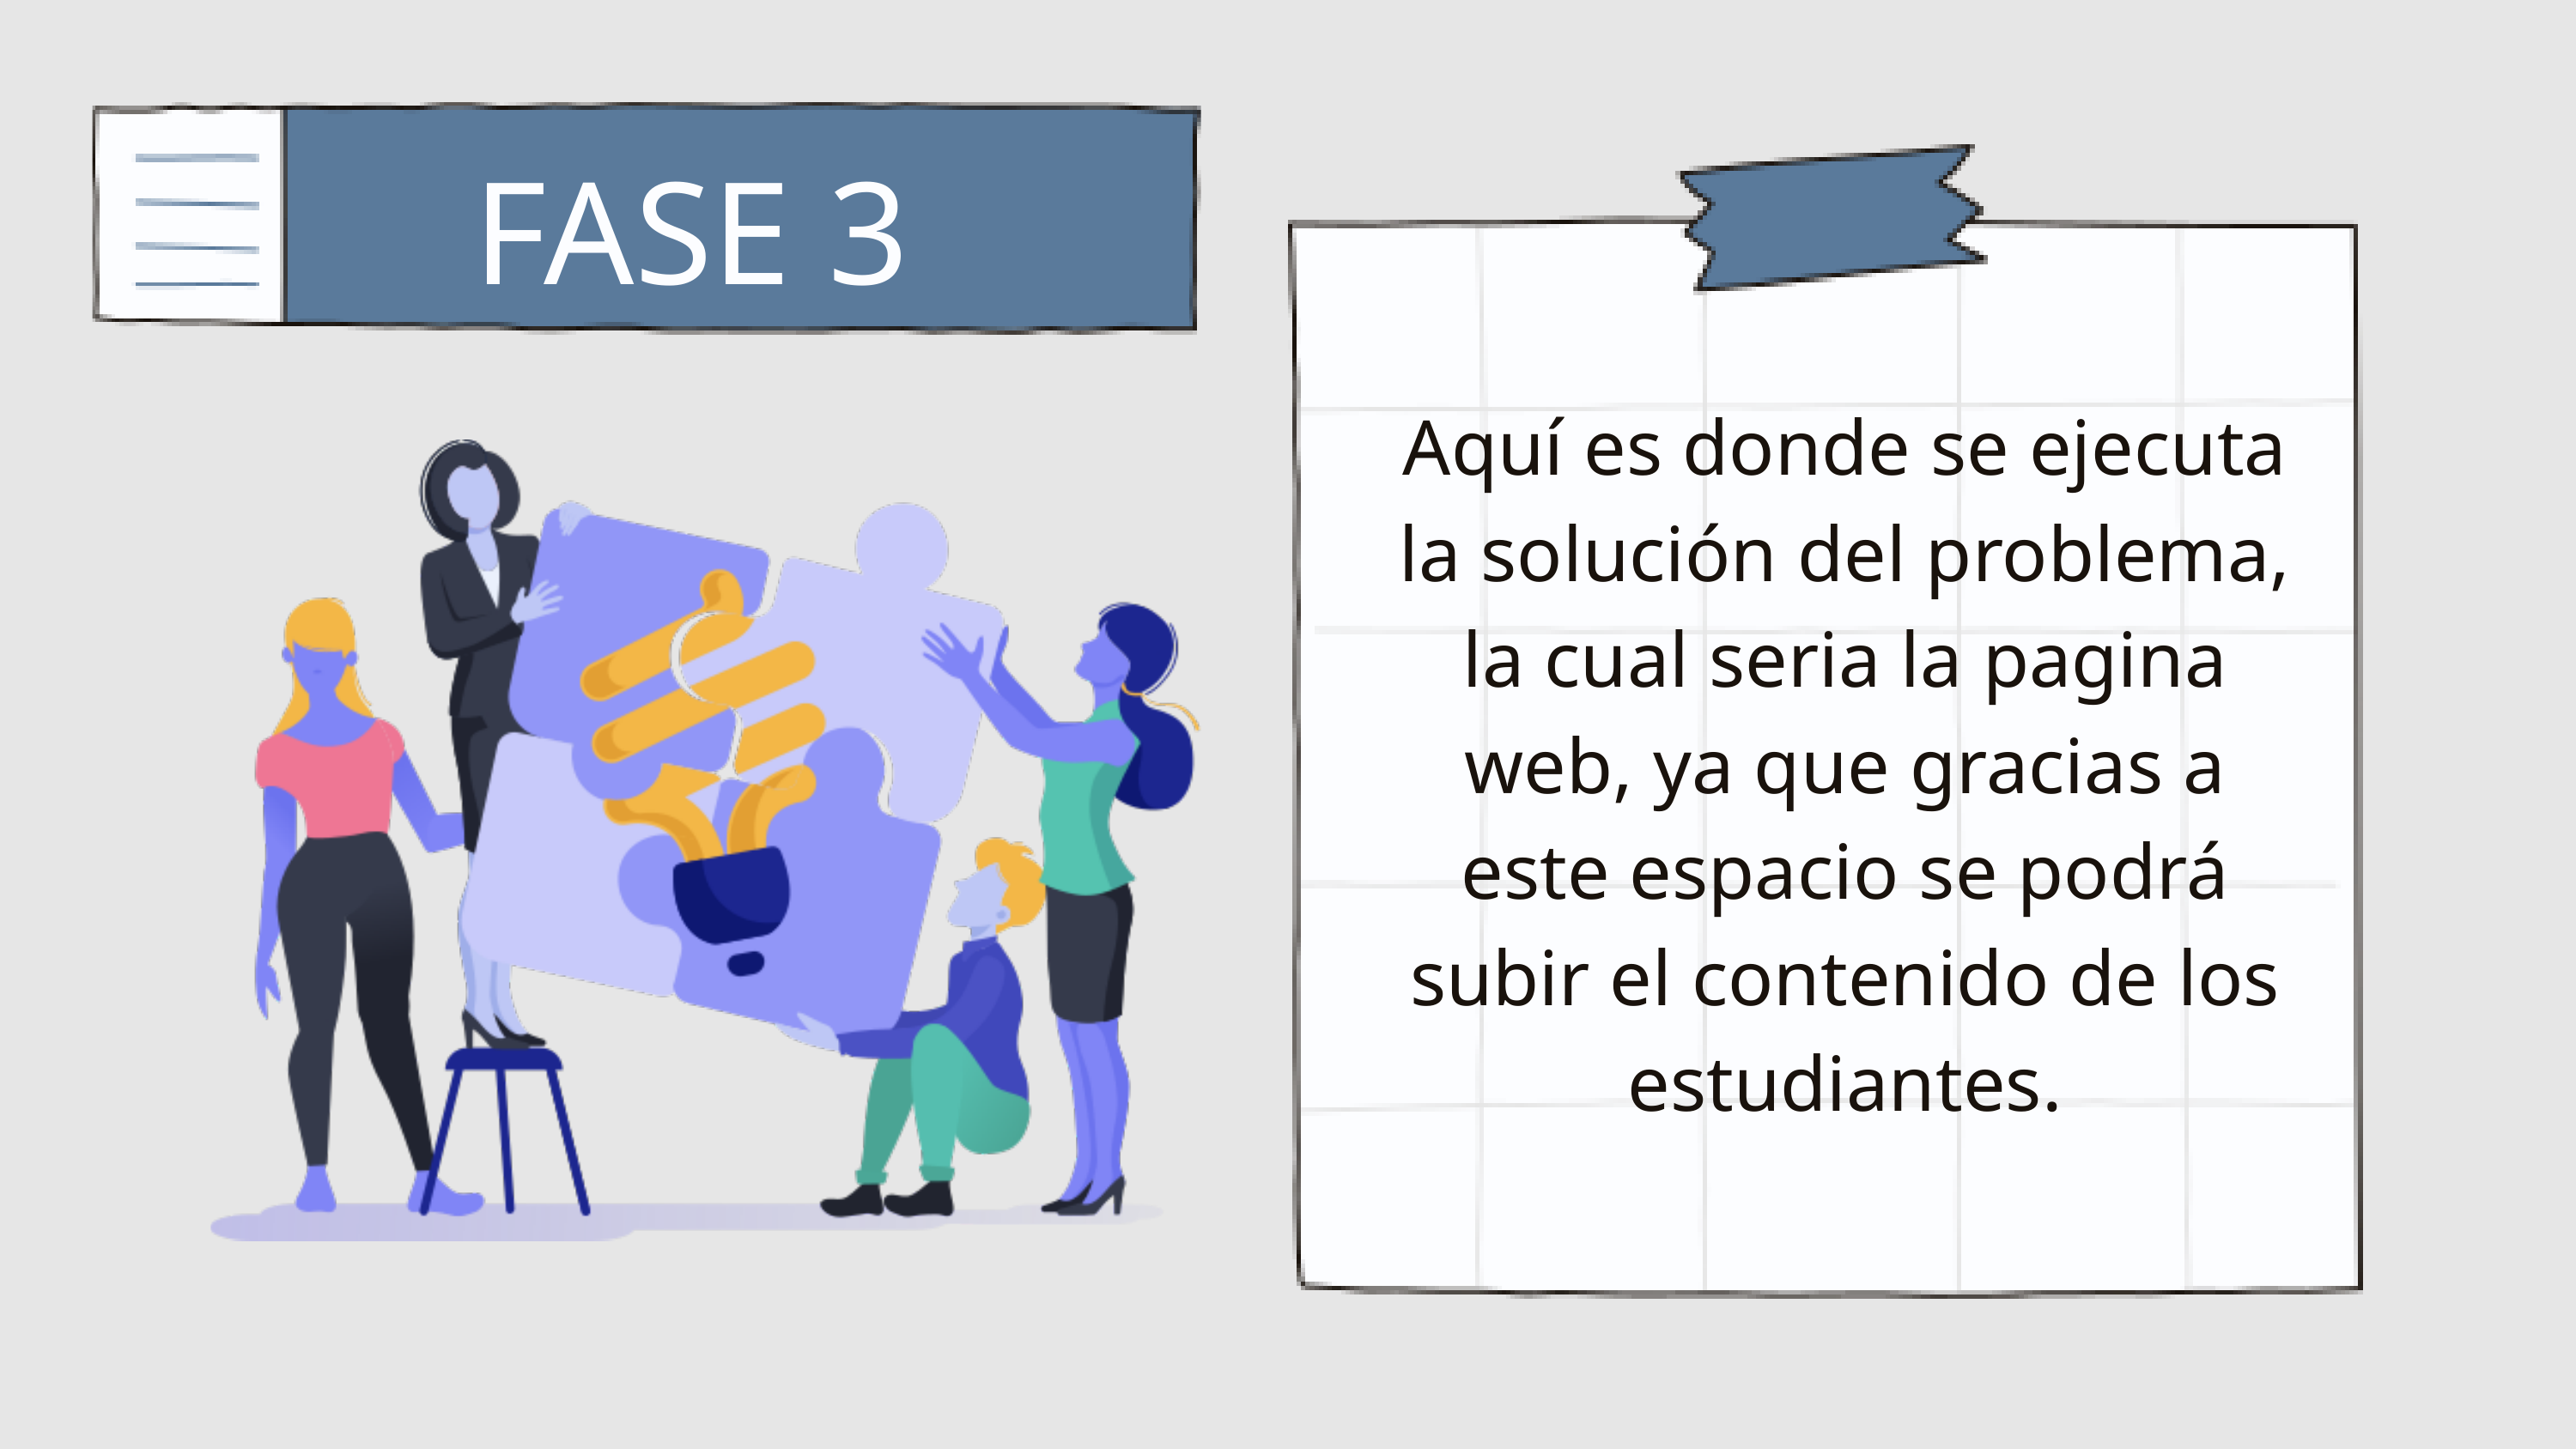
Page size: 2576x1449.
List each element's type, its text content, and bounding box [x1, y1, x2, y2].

text_box Aquí es donde se ejecuta la solución del problema, la cual seria la pagina web, ya que gracias a este espacio se podrá subir el contenido de los estudiantes. [1387, 384, 2304, 1127]
text_box [92, 312, 1201, 335]
text_box [1288, 144, 2363, 1304]
text_box [92, 102, 1201, 114]
text_box [210, 440, 1201, 1241]
text_box FASE 3 [0, 114, 1420, 312]
